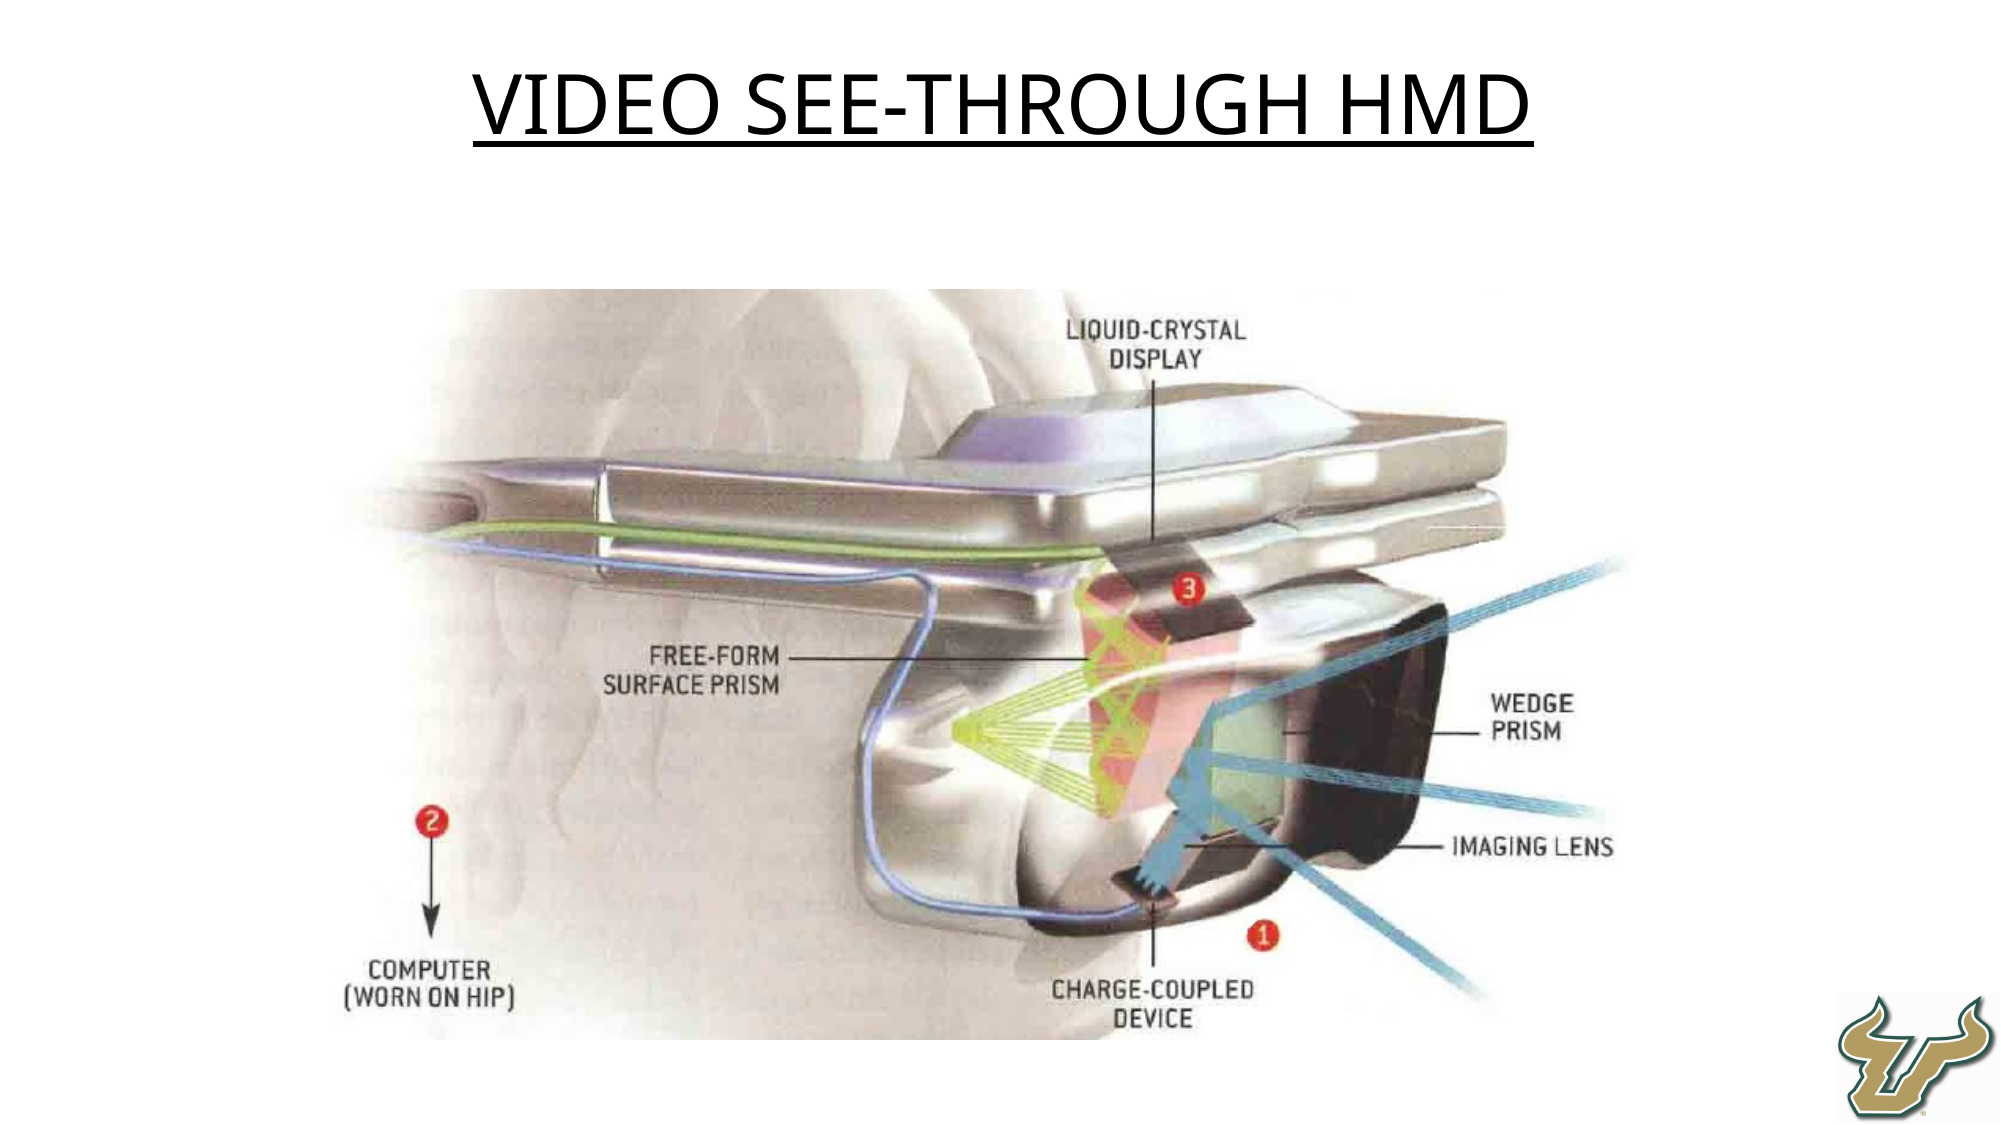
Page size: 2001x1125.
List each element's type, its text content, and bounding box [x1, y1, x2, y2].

picture [1835, 992, 2000, 1124]
text_box [335, 289, 1635, 1040]
list Video See-Through HMD [261, 43, 1739, 172]
